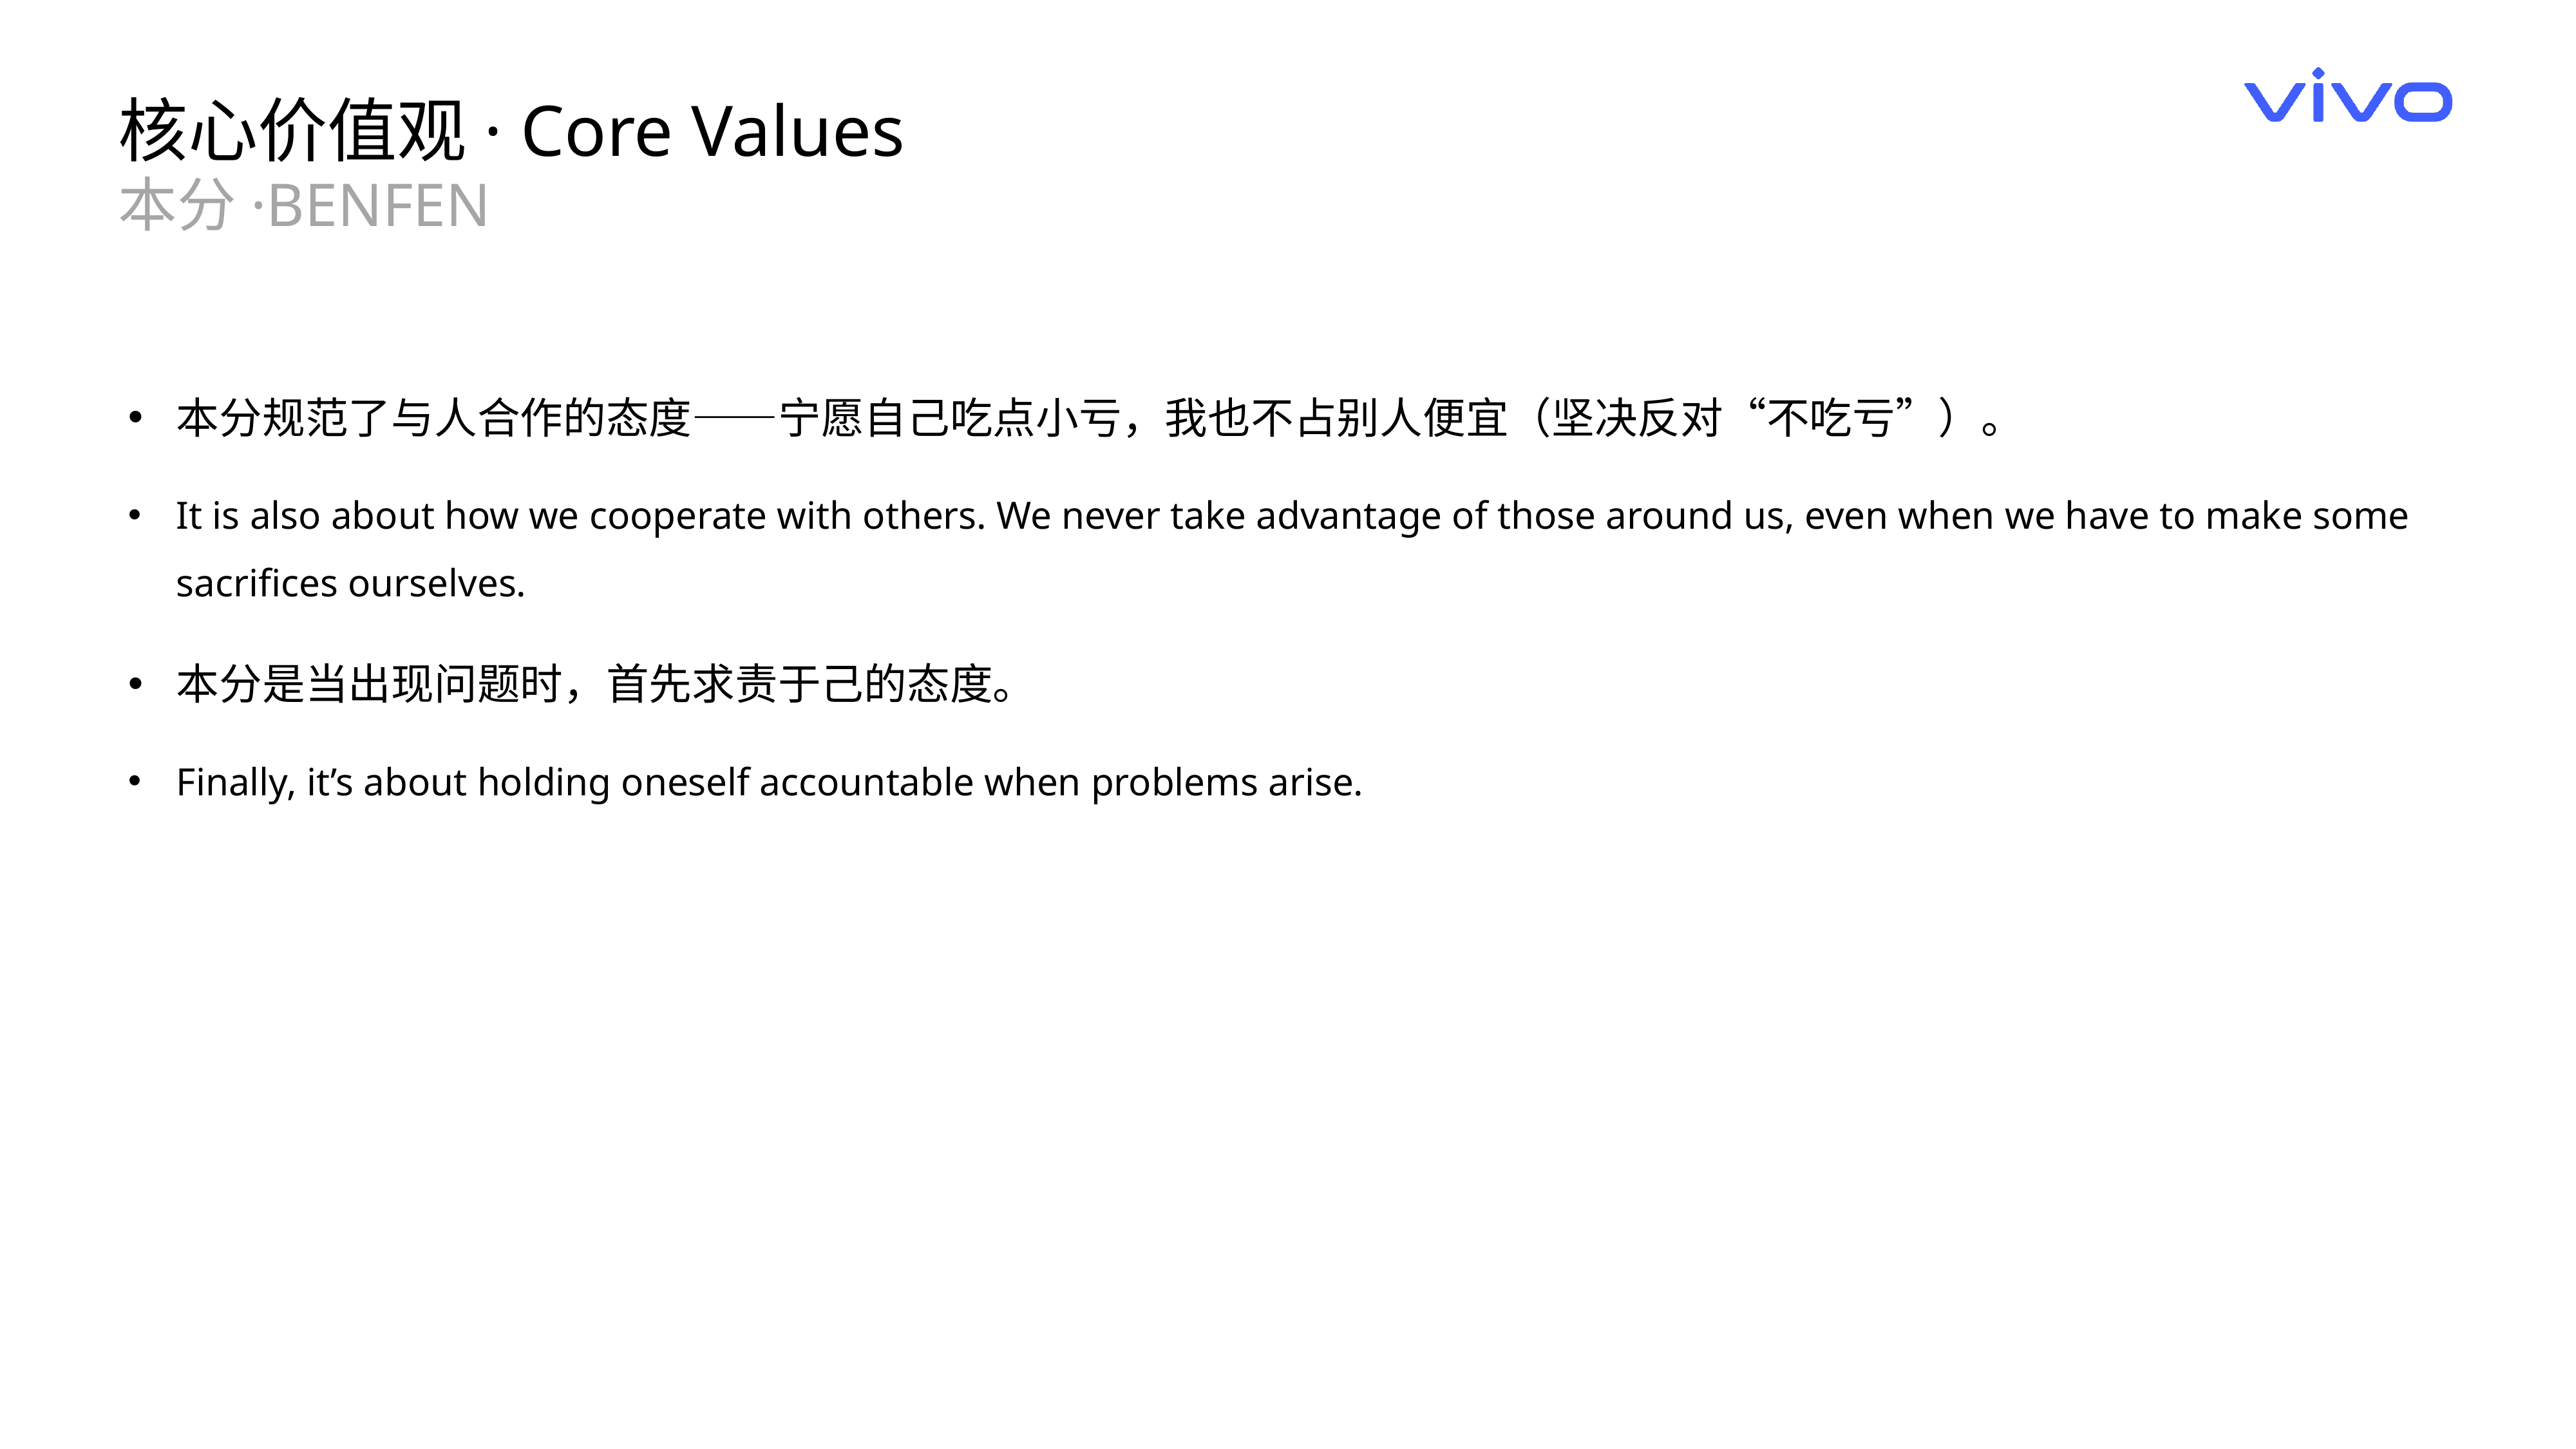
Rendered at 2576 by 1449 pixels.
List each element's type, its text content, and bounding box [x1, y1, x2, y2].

picture [2244, 67, 2452, 122]
list 核心价值观· Core Values [118, 59, 2061, 156]
list 本分规范了与人合作的态度——宁愿自己吃点小亏，我也不占别人便宜（坚决反对“不吃亏”）。 It is also about how we cooperate with others. We never take advantage of those around us, even when we have to make some sacrifices ourselves. 本分是当出现问题时，首先求责于己的态度。 Finally, it’s about holding oneself accountable when problems arise. [118, 360, 2433, 905]
list 本分·BENFEN [118, 156, 2061, 214]
